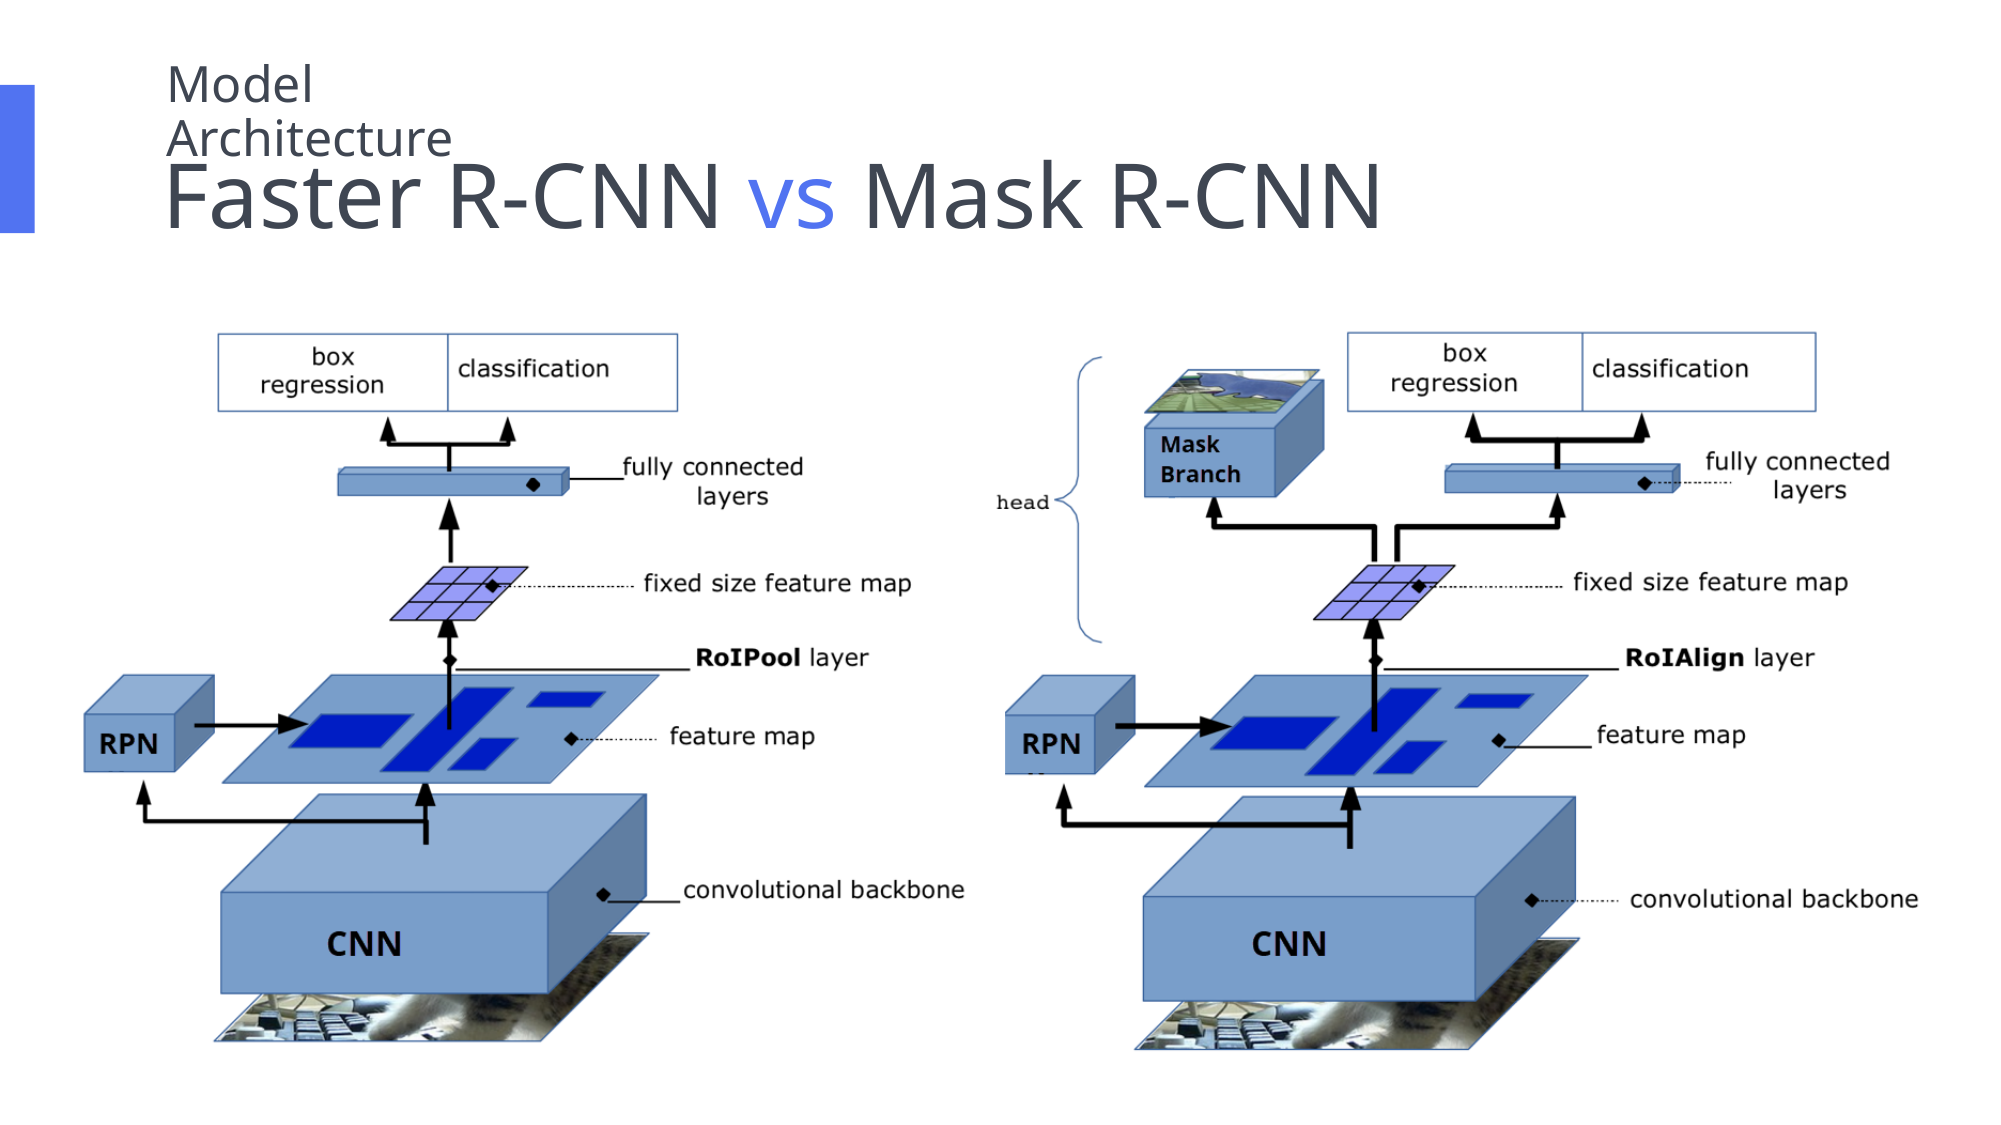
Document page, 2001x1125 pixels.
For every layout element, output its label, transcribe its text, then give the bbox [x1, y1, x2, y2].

text_box [0, 84, 36, 234]
title Faster R-CNN vs Mask R-CNN [147, 142, 1410, 257]
text_box Model Architecture [151, 84, 594, 143]
picture [77, 277, 1930, 1066]
